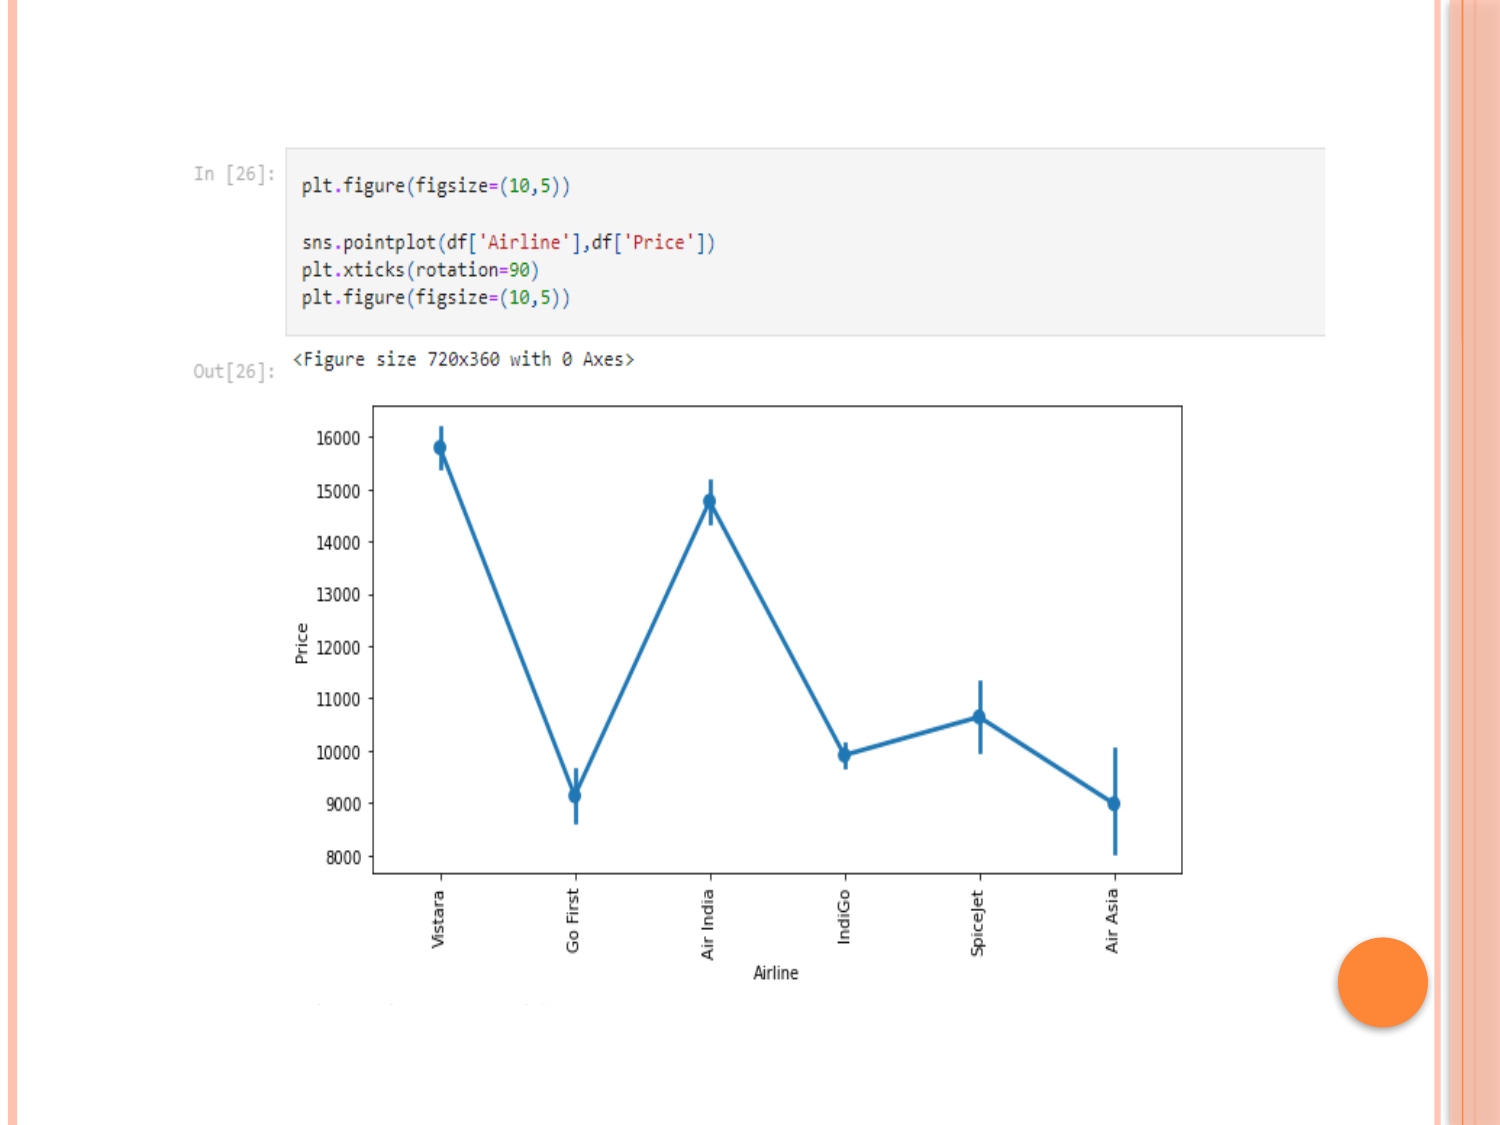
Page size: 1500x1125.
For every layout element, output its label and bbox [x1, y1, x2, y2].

list [173, 124, 1326, 1006]
